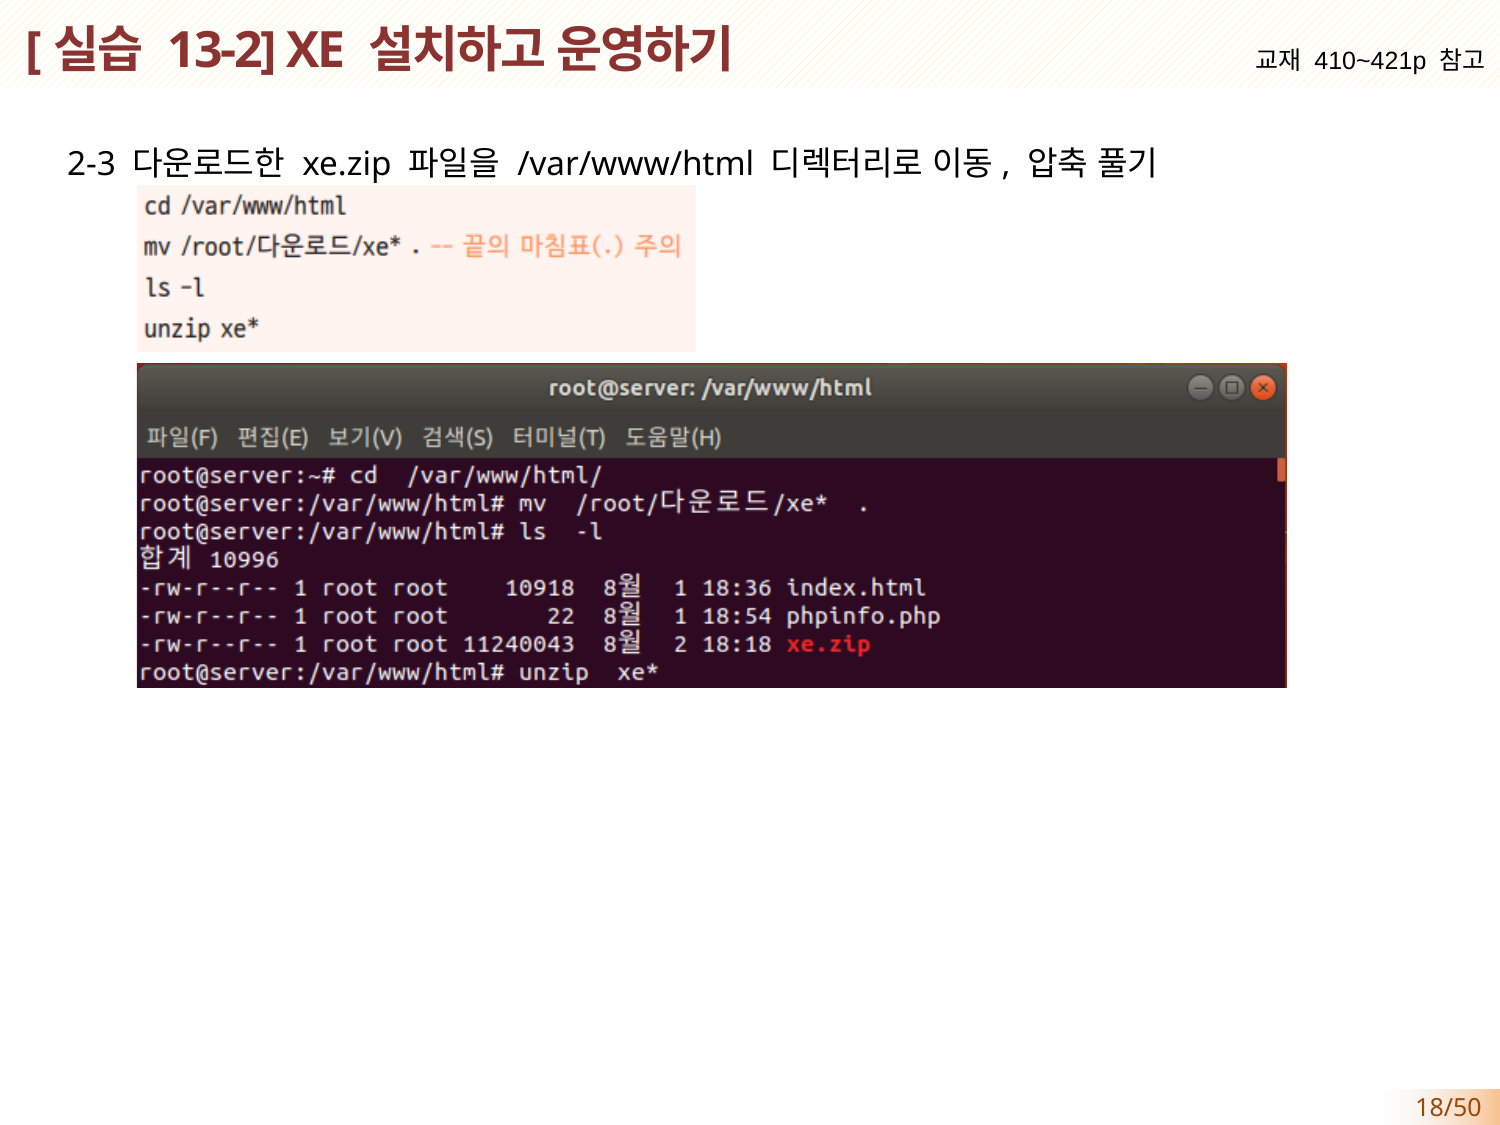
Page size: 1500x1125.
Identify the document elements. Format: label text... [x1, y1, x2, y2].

title [실습 13-2] XE 설치하고 운영하기 [10, 8, 1288, 87]
text_box 교재 410~421p 참고 [1240, 36, 1500, 82]
list 2-3 다운로드한 xe.zip 파일을 /var/www/html 디렉터리로 이동, 압축 풀기 [10, 126, 1481, 1125]
picture [136, 362, 1288, 689]
picture [136, 185, 696, 352]
